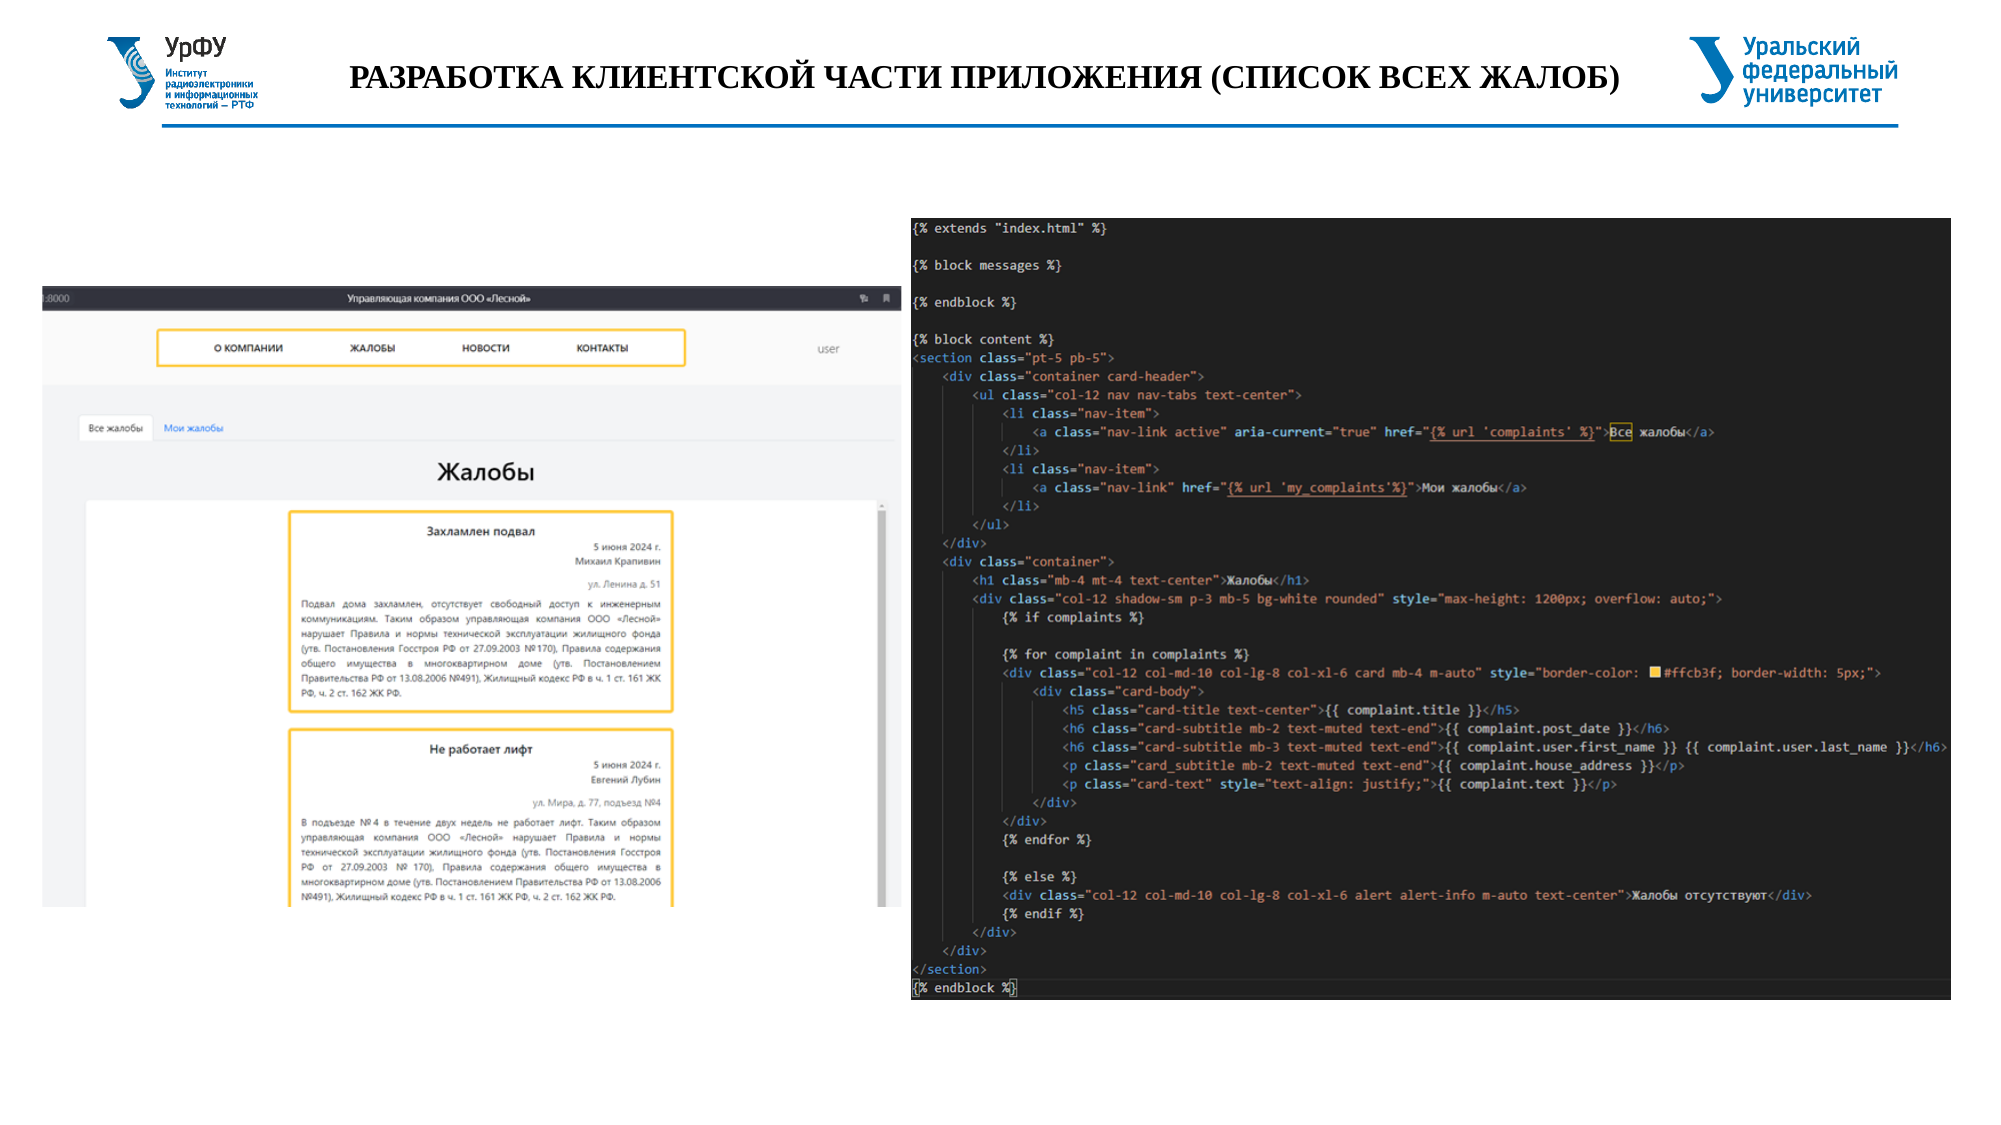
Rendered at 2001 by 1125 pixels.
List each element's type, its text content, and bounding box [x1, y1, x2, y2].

picture [107, 37, 258, 109]
text_box [161, 123, 1899, 129]
picture [42, 286, 902, 907]
text_box РАЗРАБОТКА КЛИЕНТСКОЙ ЧАСТИ ПРИЛОЖЕНИЯ (СПИСОК ВСЕХ ЖАЛОБ) [258, 48, 1687, 103]
picture [911, 218, 1951, 1000]
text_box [1687, 35, 1899, 109]
